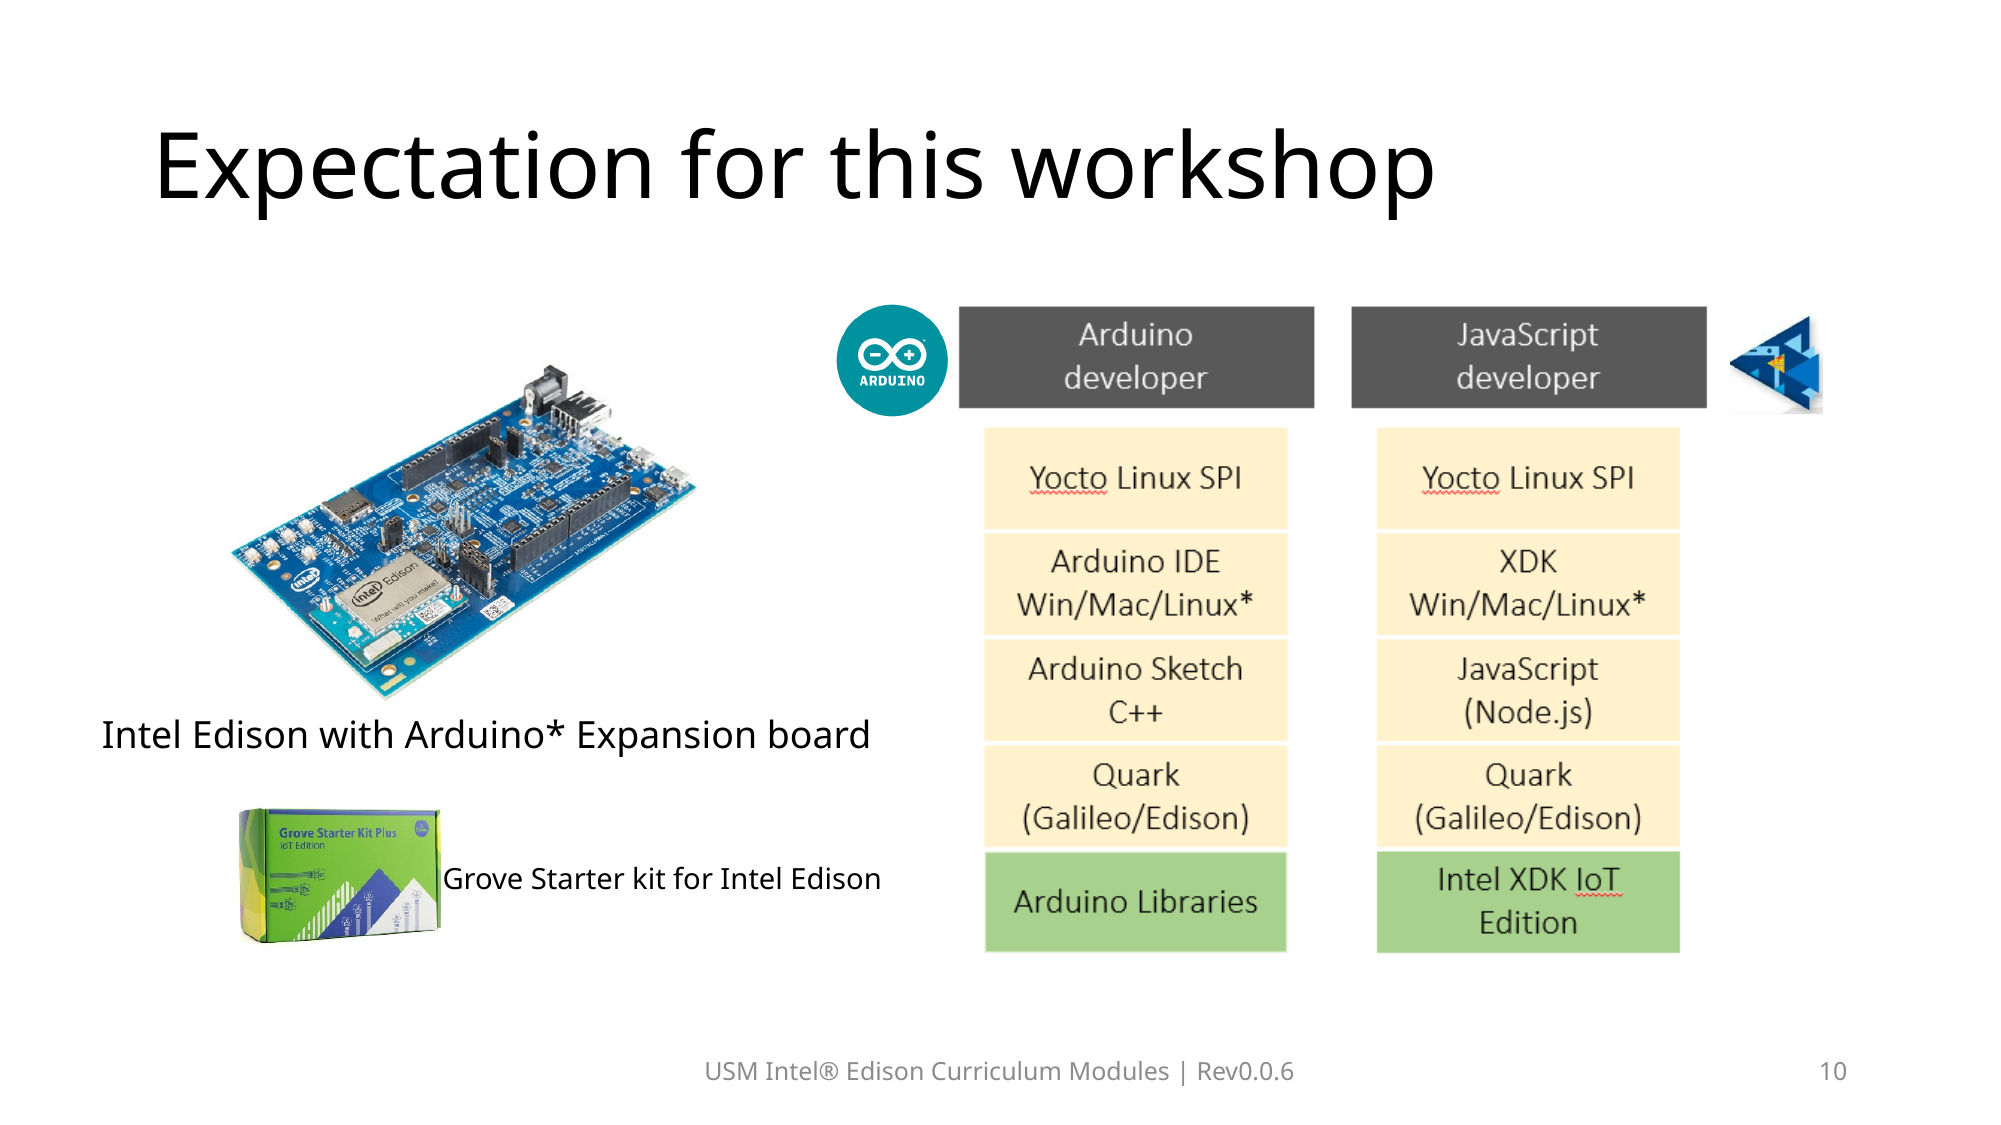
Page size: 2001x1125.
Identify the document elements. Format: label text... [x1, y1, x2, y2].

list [928, 274, 1731, 989]
title Expectation for this workshop [137, 59, 1863, 278]
footer USM Intel® Edison Curriculum Modules | Rev0.0.6 [662, 1042, 1338, 1103]
text_box Intel Edison with Arduino* Expansion board [87, 703, 887, 764]
slide_number 10 [1412, 1042, 1863, 1103]
picture [229, 361, 699, 704]
picture [1730, 311, 1823, 414]
picture [217, 777, 464, 963]
picture [830, 302, 955, 421]
text_box Grove Starter kit for Intel Edison [464, 853, 897, 903]
